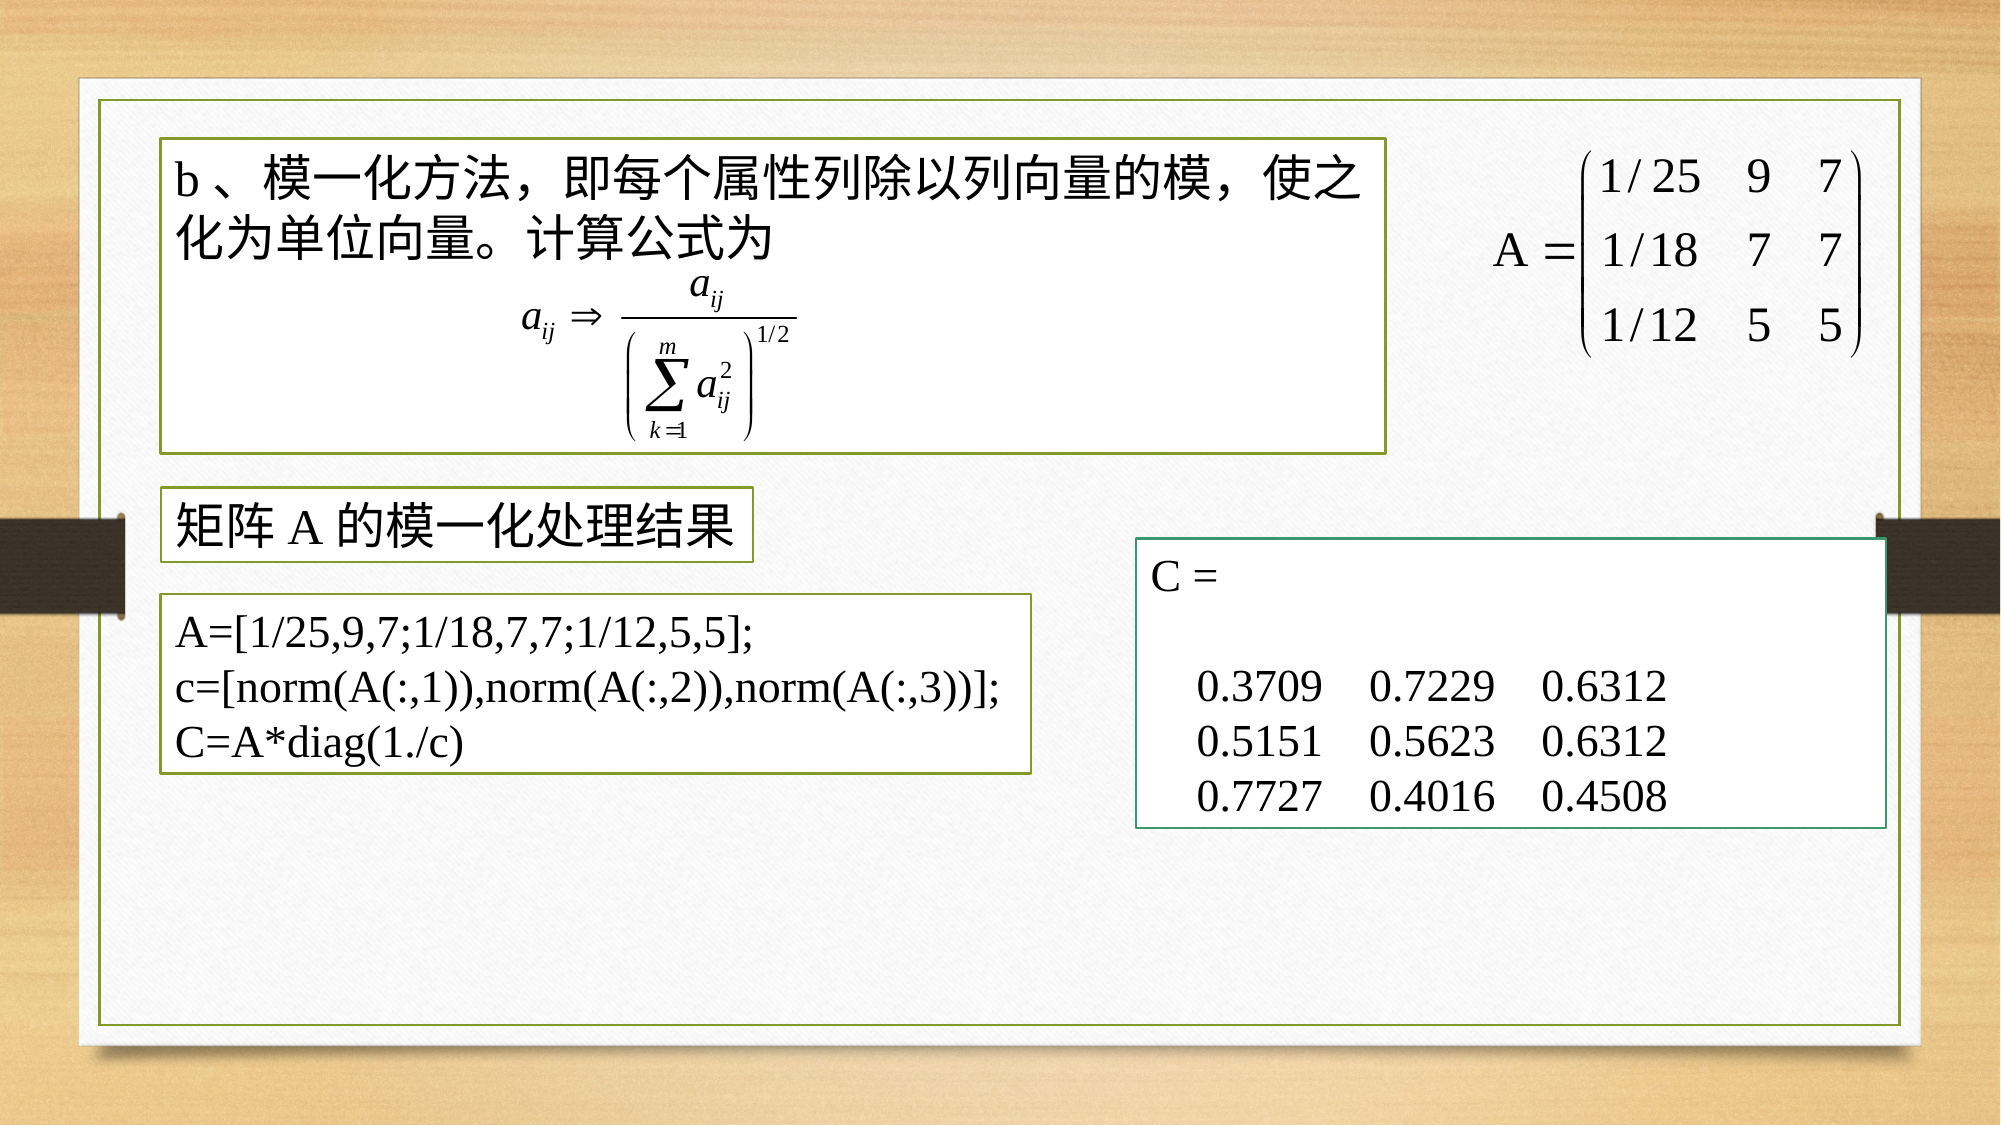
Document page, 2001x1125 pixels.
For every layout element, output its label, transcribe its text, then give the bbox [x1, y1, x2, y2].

text_box C = 0.3709 0.7229 0.6312 0.5151 0.5623 0.6312 0.7727 0.4016 0.4508 [1135, 537, 1887, 829]
text_box 矩阵A的模一化处理结果 [160, 486, 754, 563]
text_box A=[1/25,9,7;1/18,7,7;1/12,5,5]; c=[norm(A(:,1)),norm(A(:,2)),norm(A(:,3))]; C=A*diag(1./c) [159, 593, 1032, 775]
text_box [1484, 138, 1875, 371]
text_box b、模一化方法，即每个属性列除以列向量的模，使之化为单位向量。计算公式为 [159, 137, 1387, 455]
picture [0, 0, 2001, 1125]
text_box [514, 254, 807, 451]
